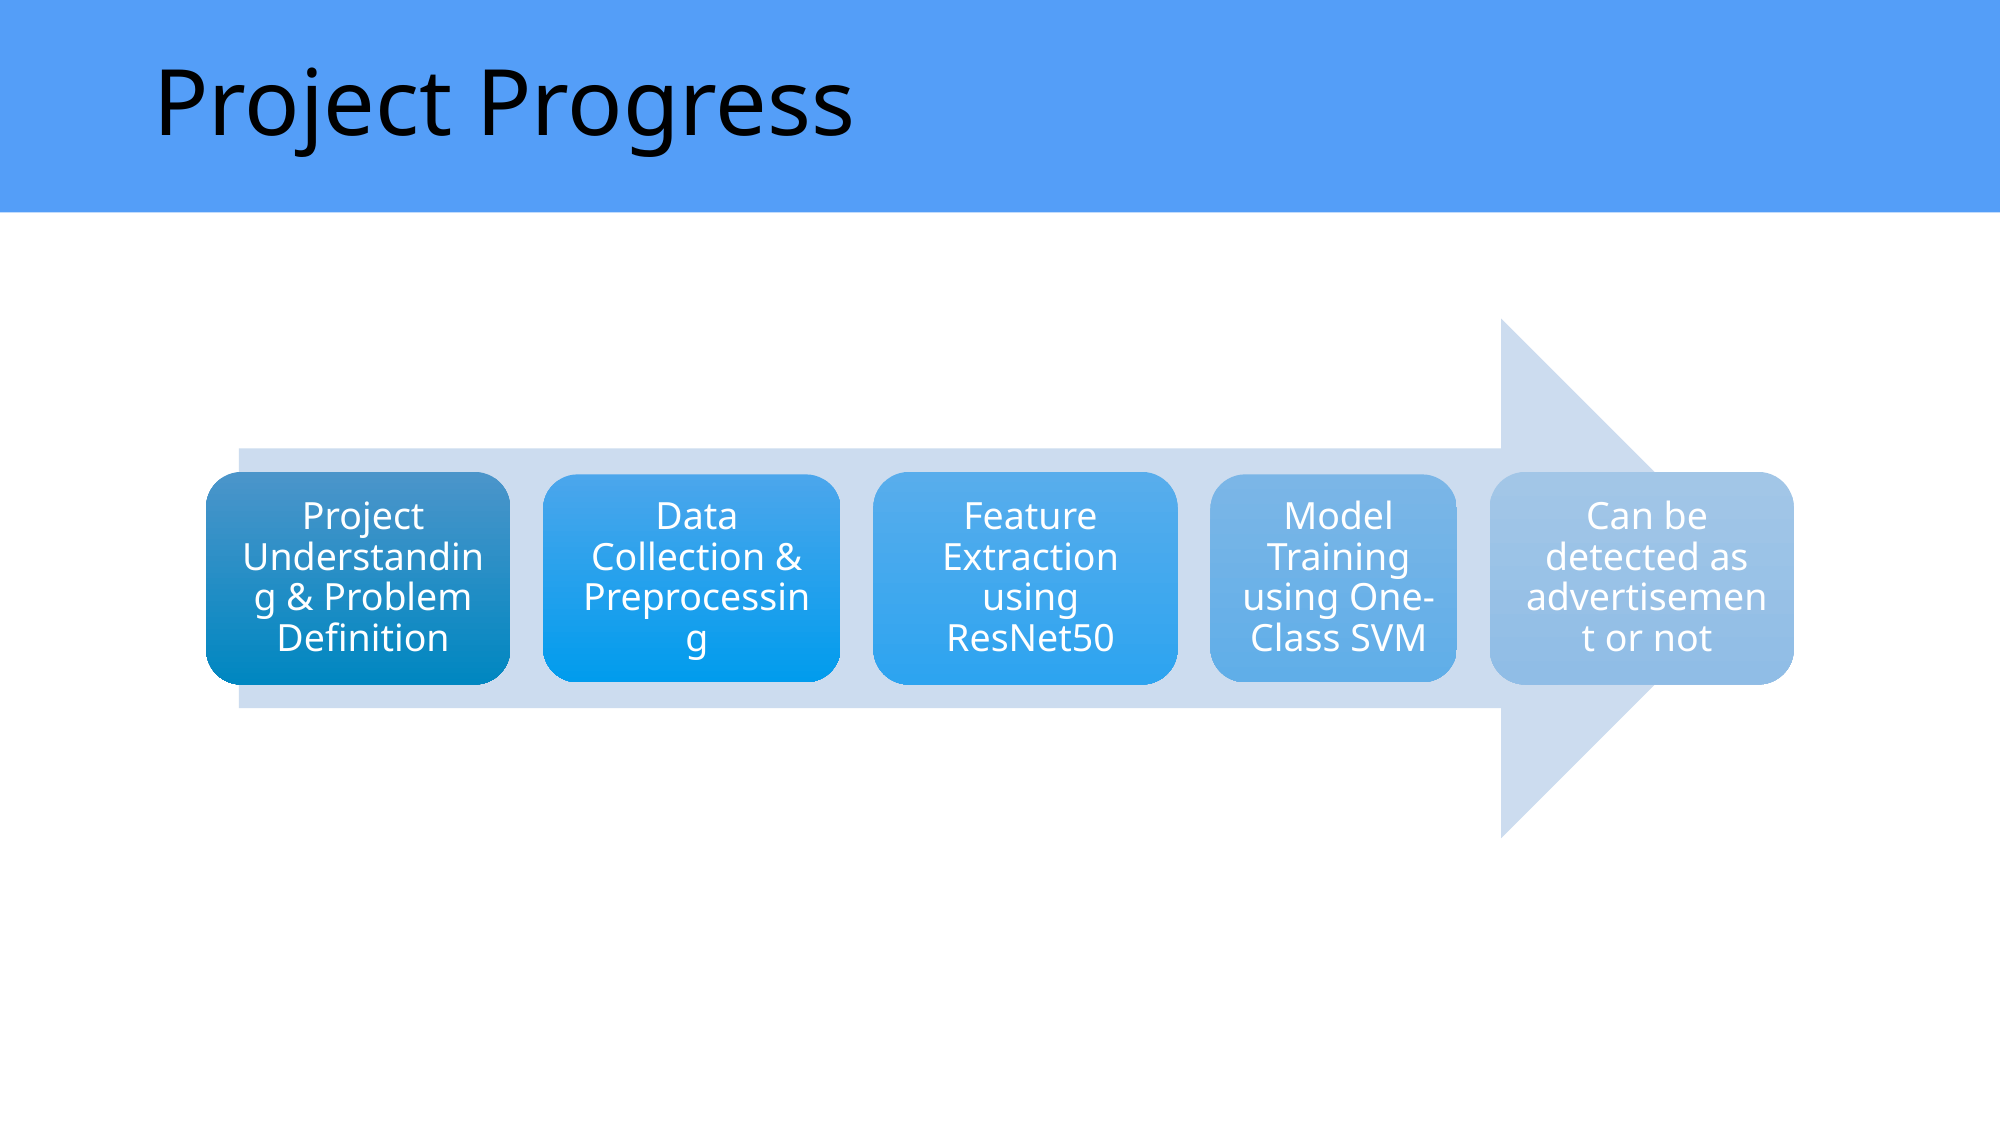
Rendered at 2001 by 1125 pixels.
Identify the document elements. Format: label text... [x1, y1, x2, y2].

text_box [104, 318, 1896, 839]
title Project Progress [153, 58, 1072, 157]
